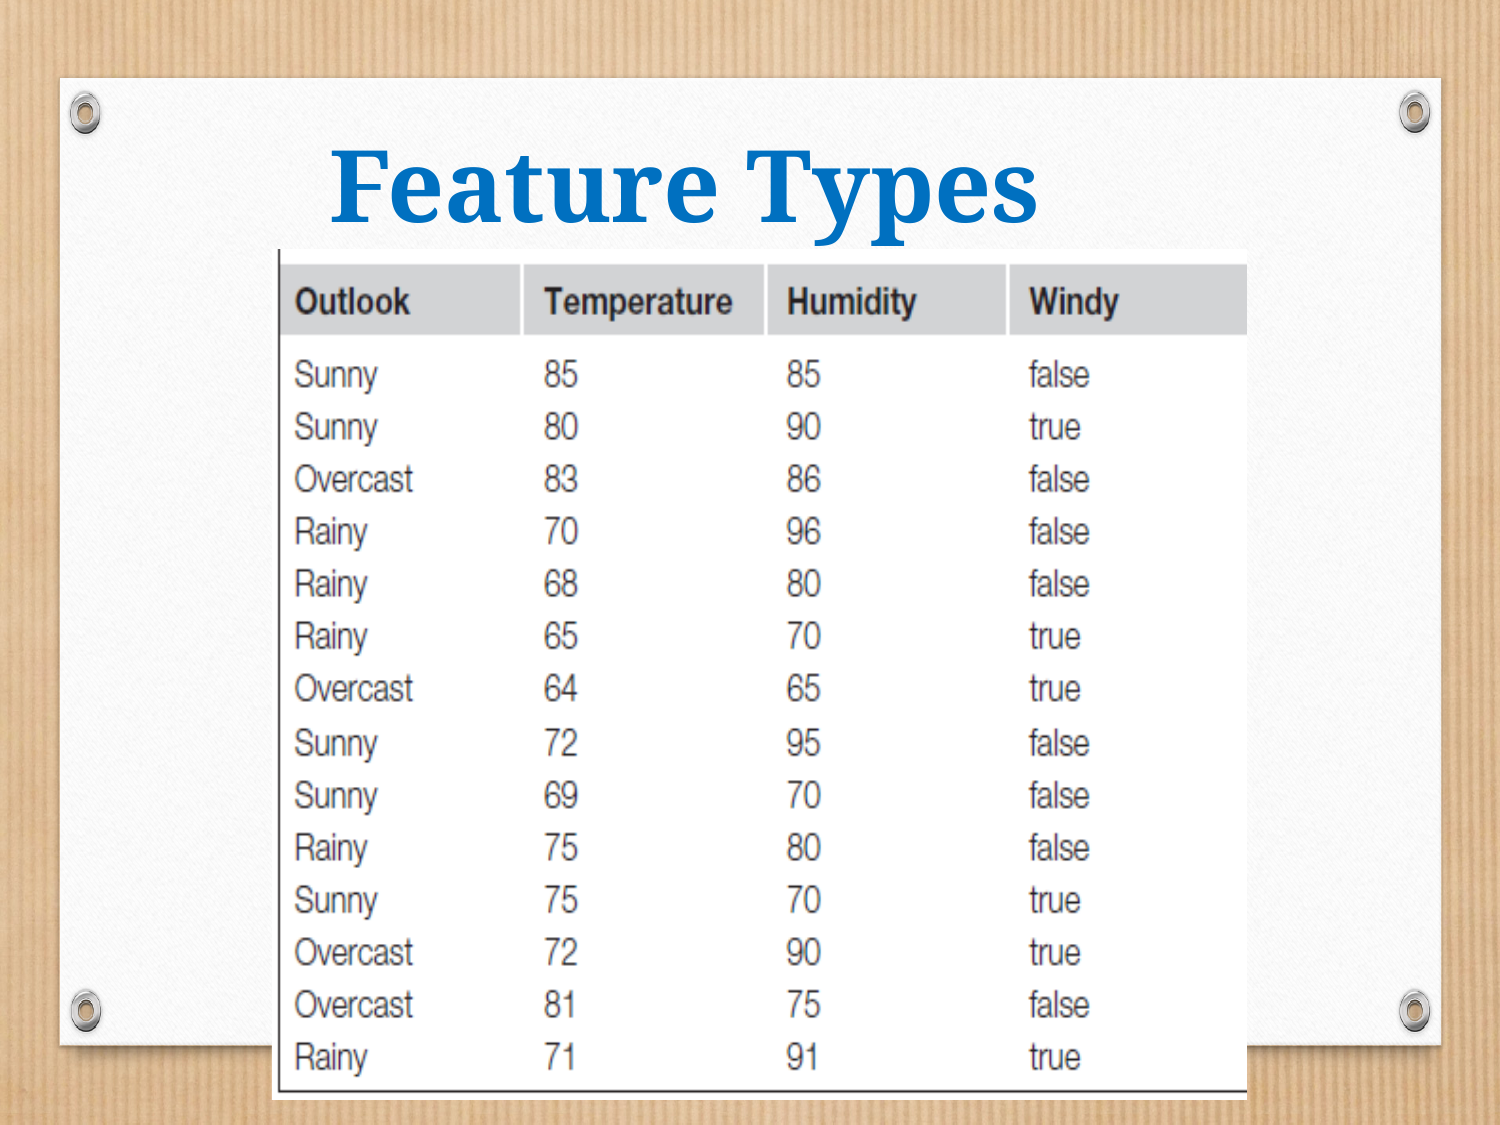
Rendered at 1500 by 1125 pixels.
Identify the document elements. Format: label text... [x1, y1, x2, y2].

title Feature Types [253, 62, 1118, 250]
picture [0, 0, 1500, 1125]
